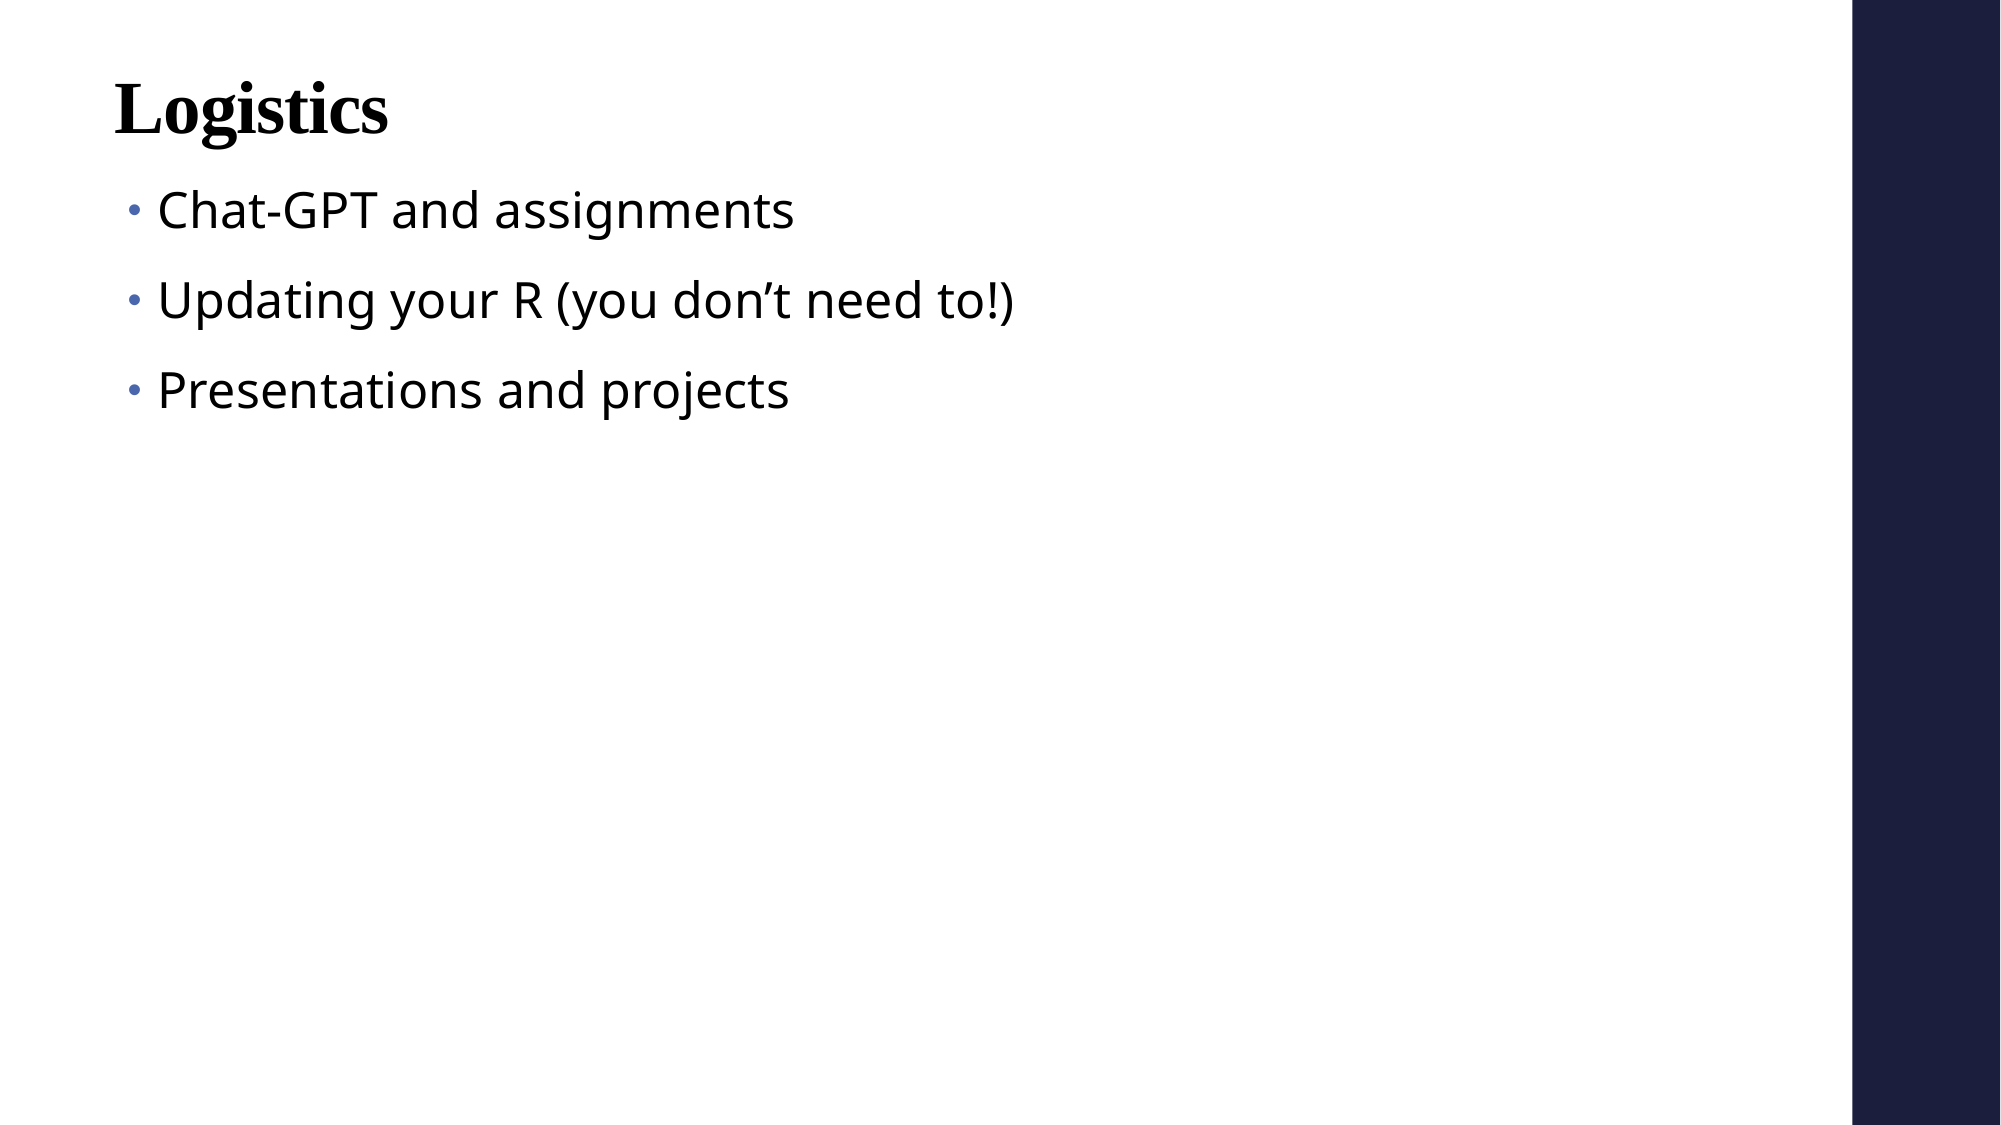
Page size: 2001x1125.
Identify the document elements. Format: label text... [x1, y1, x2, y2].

list Chat-GPT and assignments Updating your R (you don’t need to!) Presentations and projects [112, 174, 1617, 1014]
title Logistics [99, 55, 1813, 158]
